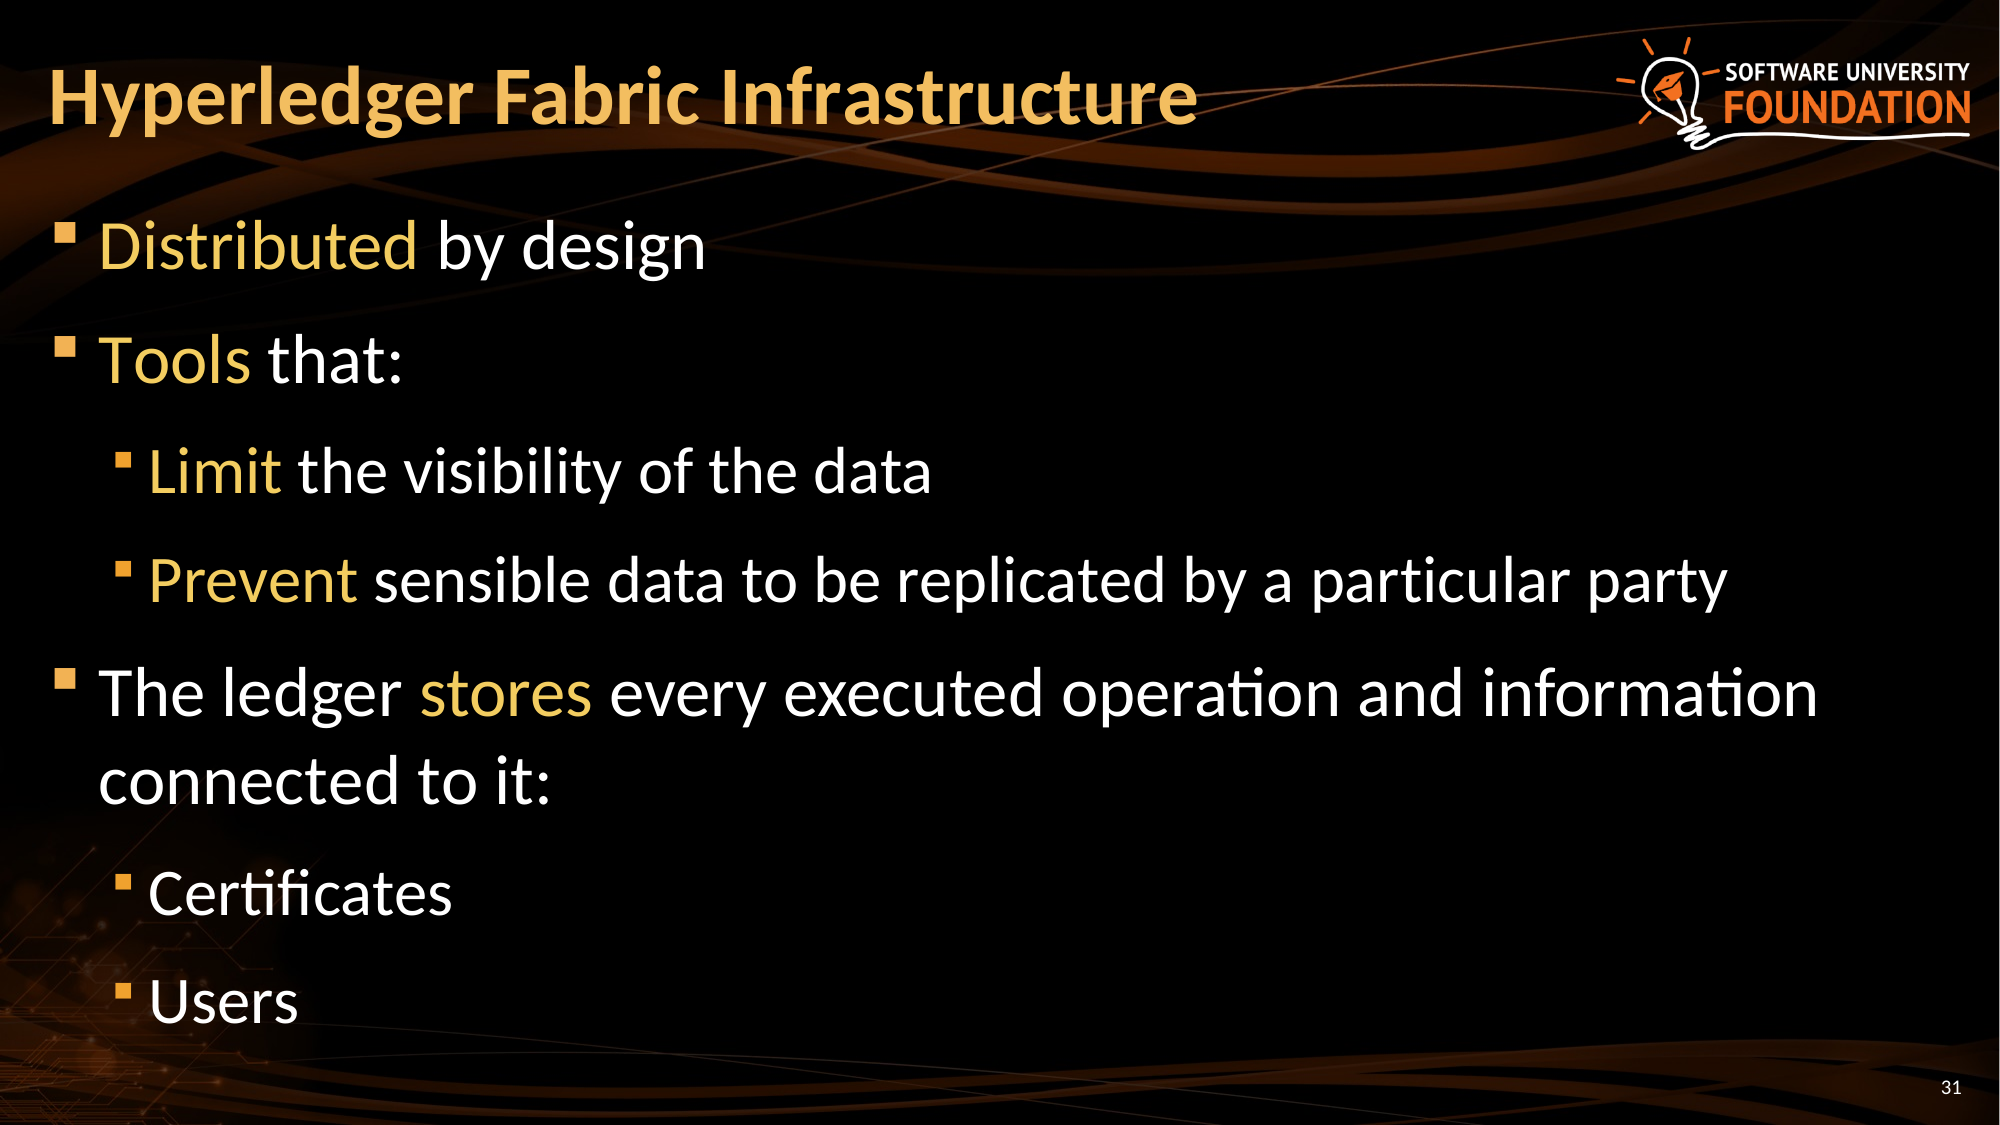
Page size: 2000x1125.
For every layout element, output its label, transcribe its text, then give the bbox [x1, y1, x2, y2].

list Distributed by design Tools that: Limit the visibility of the data Prevent sensible data to be replicated by a particular party The ledger stores every executed operation and information connected to it: Certificates Users [31, 188, 1968, 1103]
title Hyperledger Fabric Infrastructure [30, 6, 1602, 189]
picture [0, 0, 2000, 1125]
